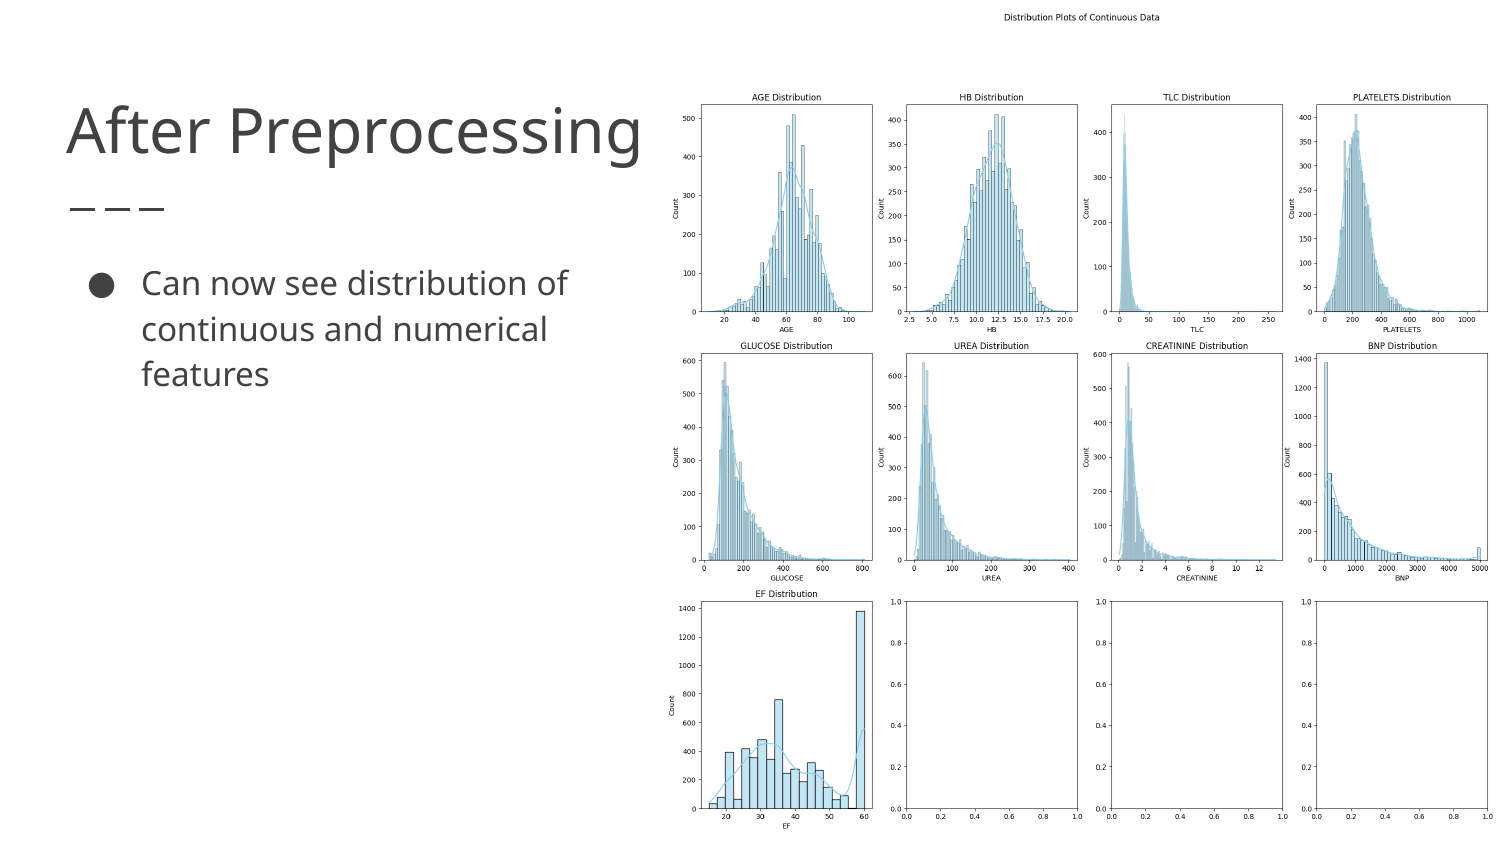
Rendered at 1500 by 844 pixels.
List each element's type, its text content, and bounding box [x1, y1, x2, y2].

list Can now see distribution of continuous and numerical features [51, 240, 658, 750]
title After Preprocessing [51, 61, 658, 182]
picture [663, 8, 1498, 836]
